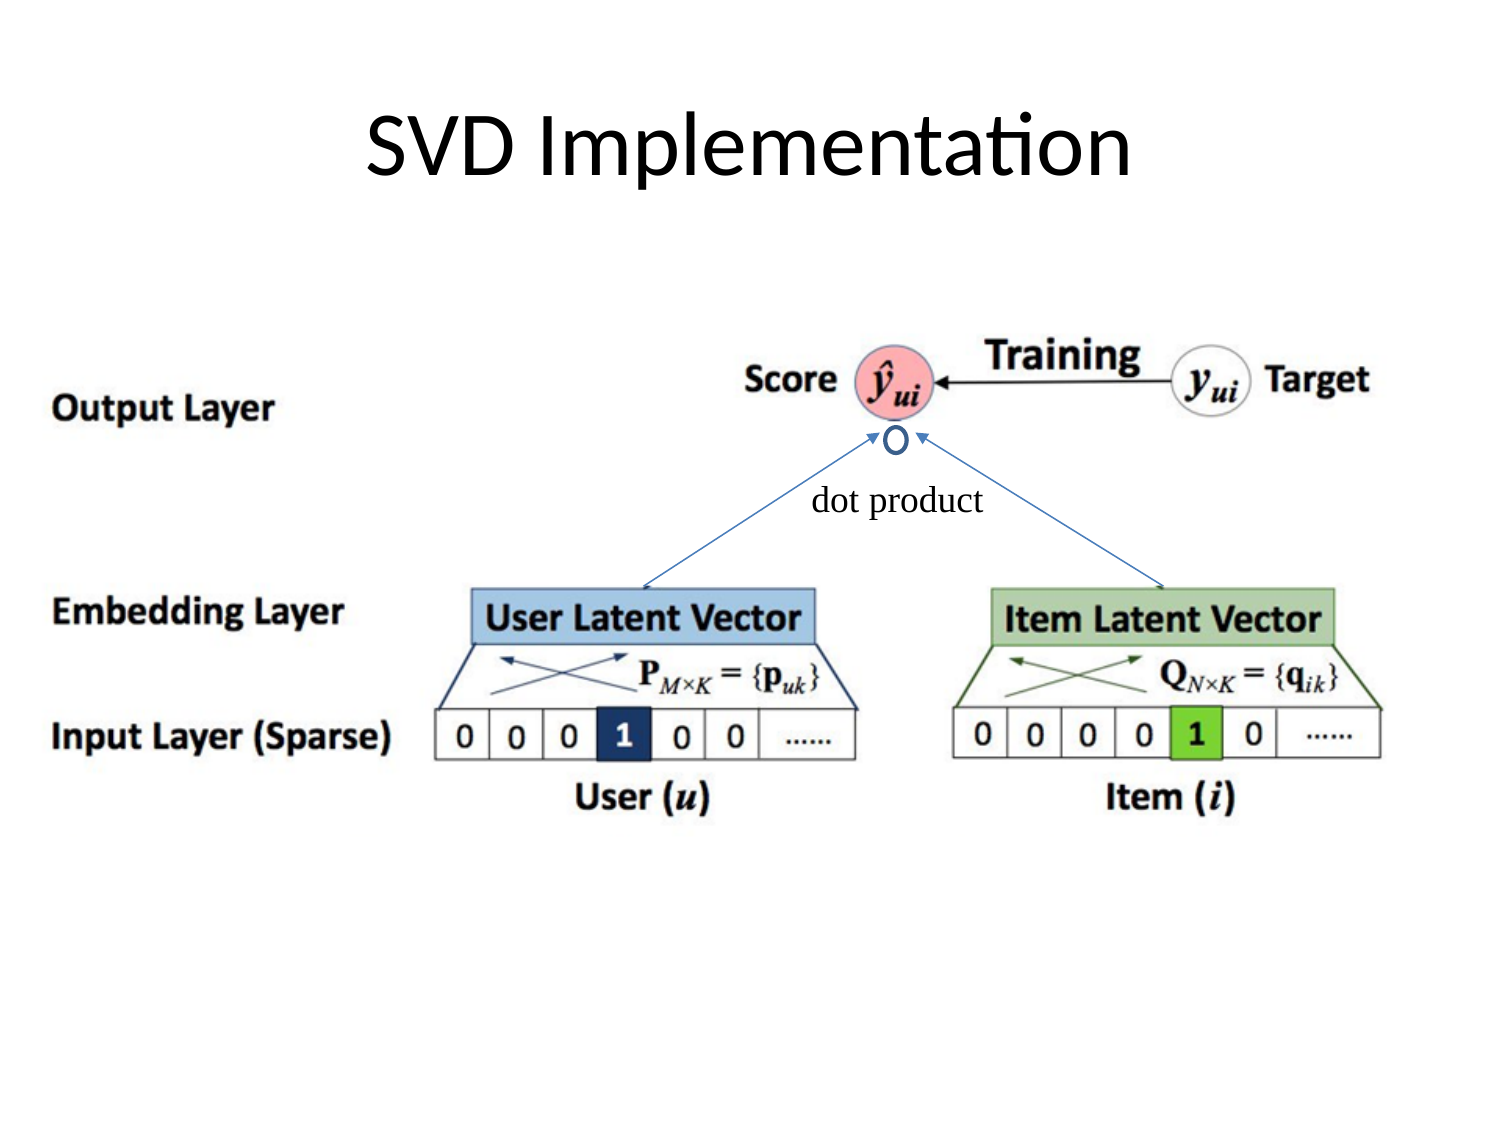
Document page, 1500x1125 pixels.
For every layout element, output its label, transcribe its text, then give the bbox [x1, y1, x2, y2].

title SVD Implementation [75, 45, 1425, 233]
picture [1, 271, 1499, 854]
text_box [643, 432, 881, 587]
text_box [915, 432, 1164, 587]
